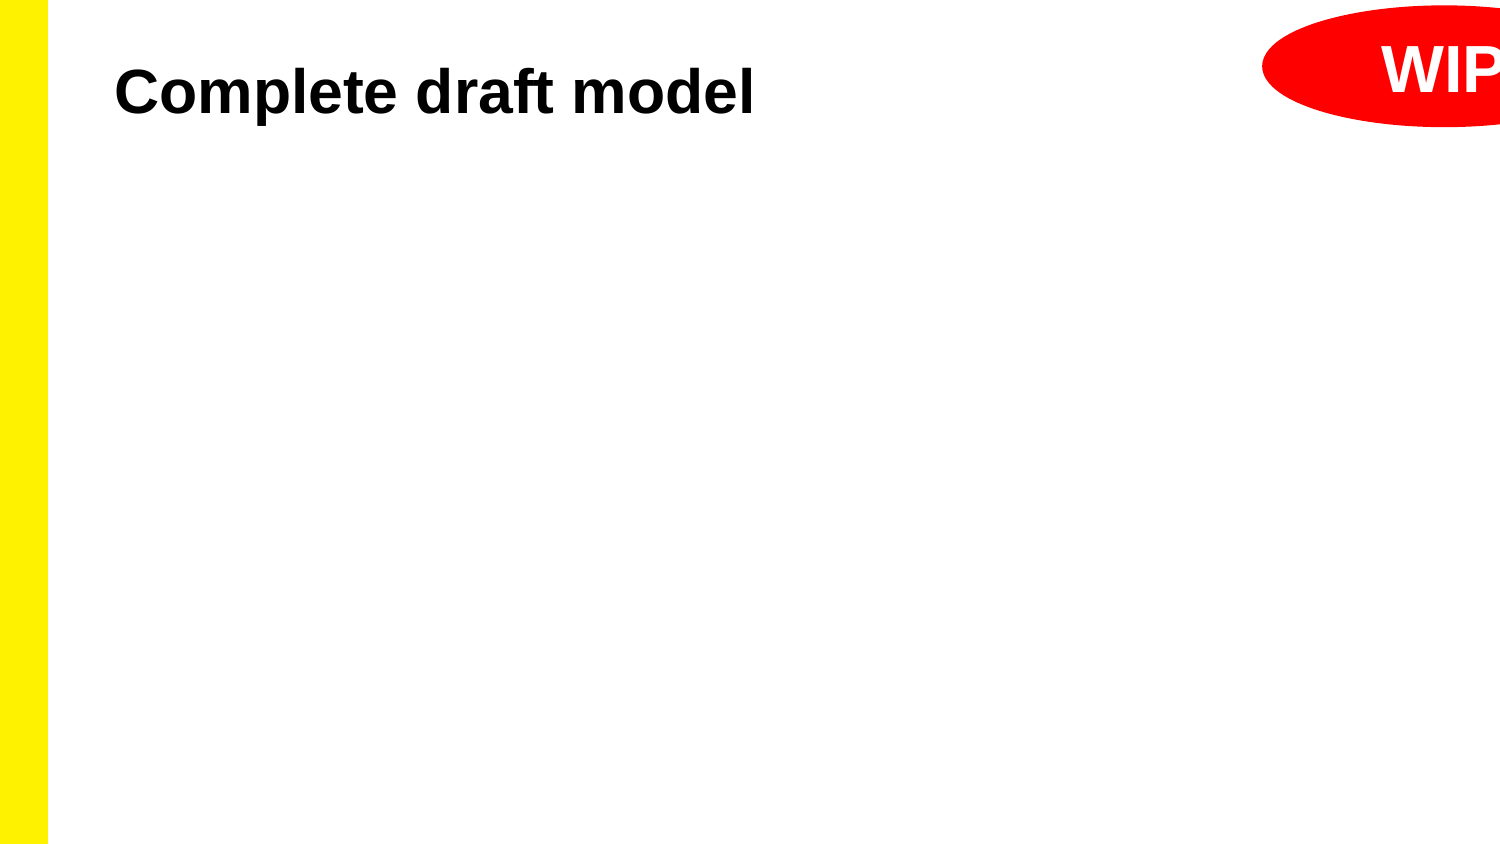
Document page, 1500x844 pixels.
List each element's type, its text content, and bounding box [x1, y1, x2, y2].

text_box WIP [1262, 5, 1500, 128]
text_box Complete draft model [103, 44, 1449, 203]
